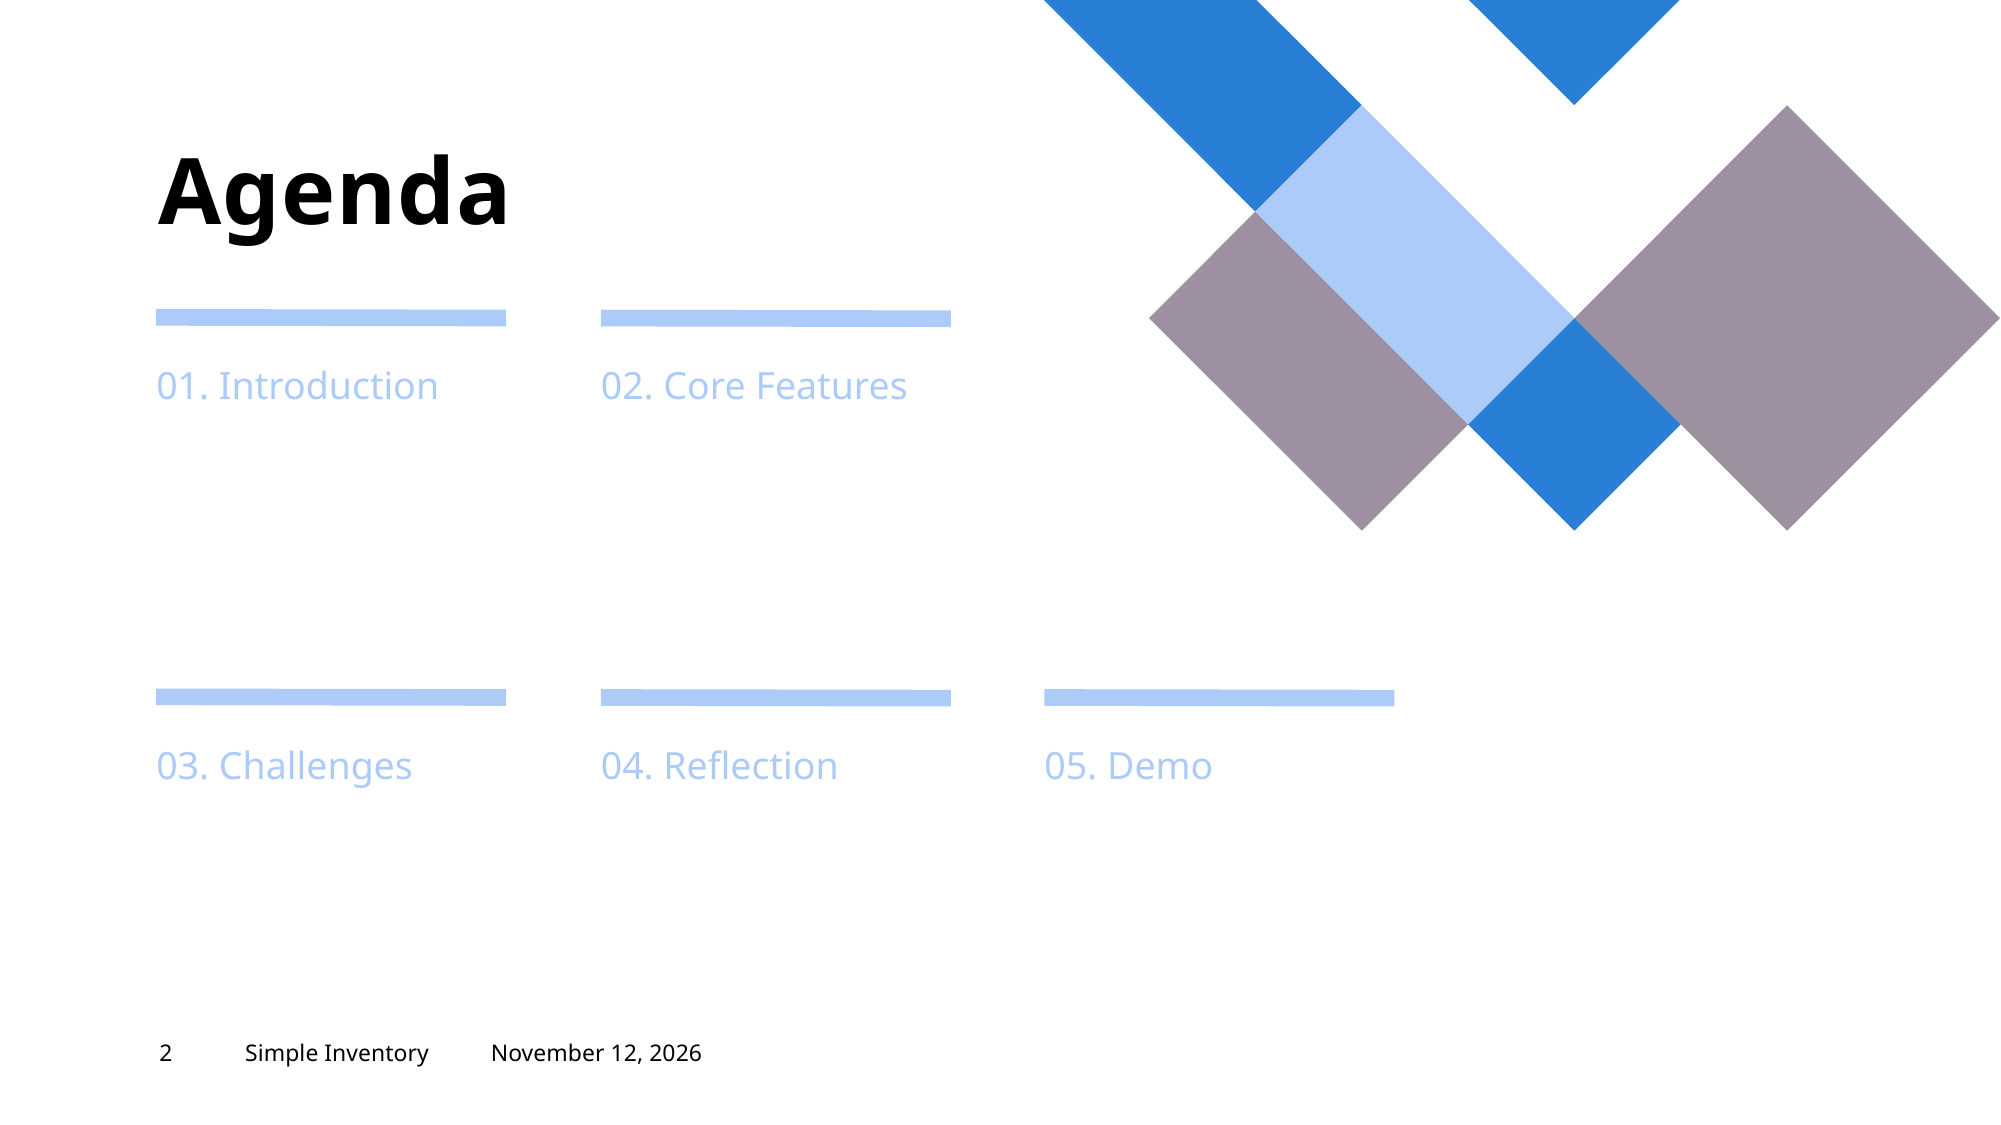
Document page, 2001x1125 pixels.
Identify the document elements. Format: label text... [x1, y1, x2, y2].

list 03. Challenges [156, 741, 507, 776]
slide_number 2 [159, 1038, 246, 1080]
list 04. Reflection [600, 741, 950, 776]
list 02. Core Features [600, 362, 950, 397]
footer Simple Inventory [246, 1038, 491, 1080]
list 05. Demo [1044, 741, 1394, 776]
list 01. Introduction [156, 362, 507, 397]
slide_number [491, 1038, 707, 1080]
title Agenda [158, 144, 969, 245]
